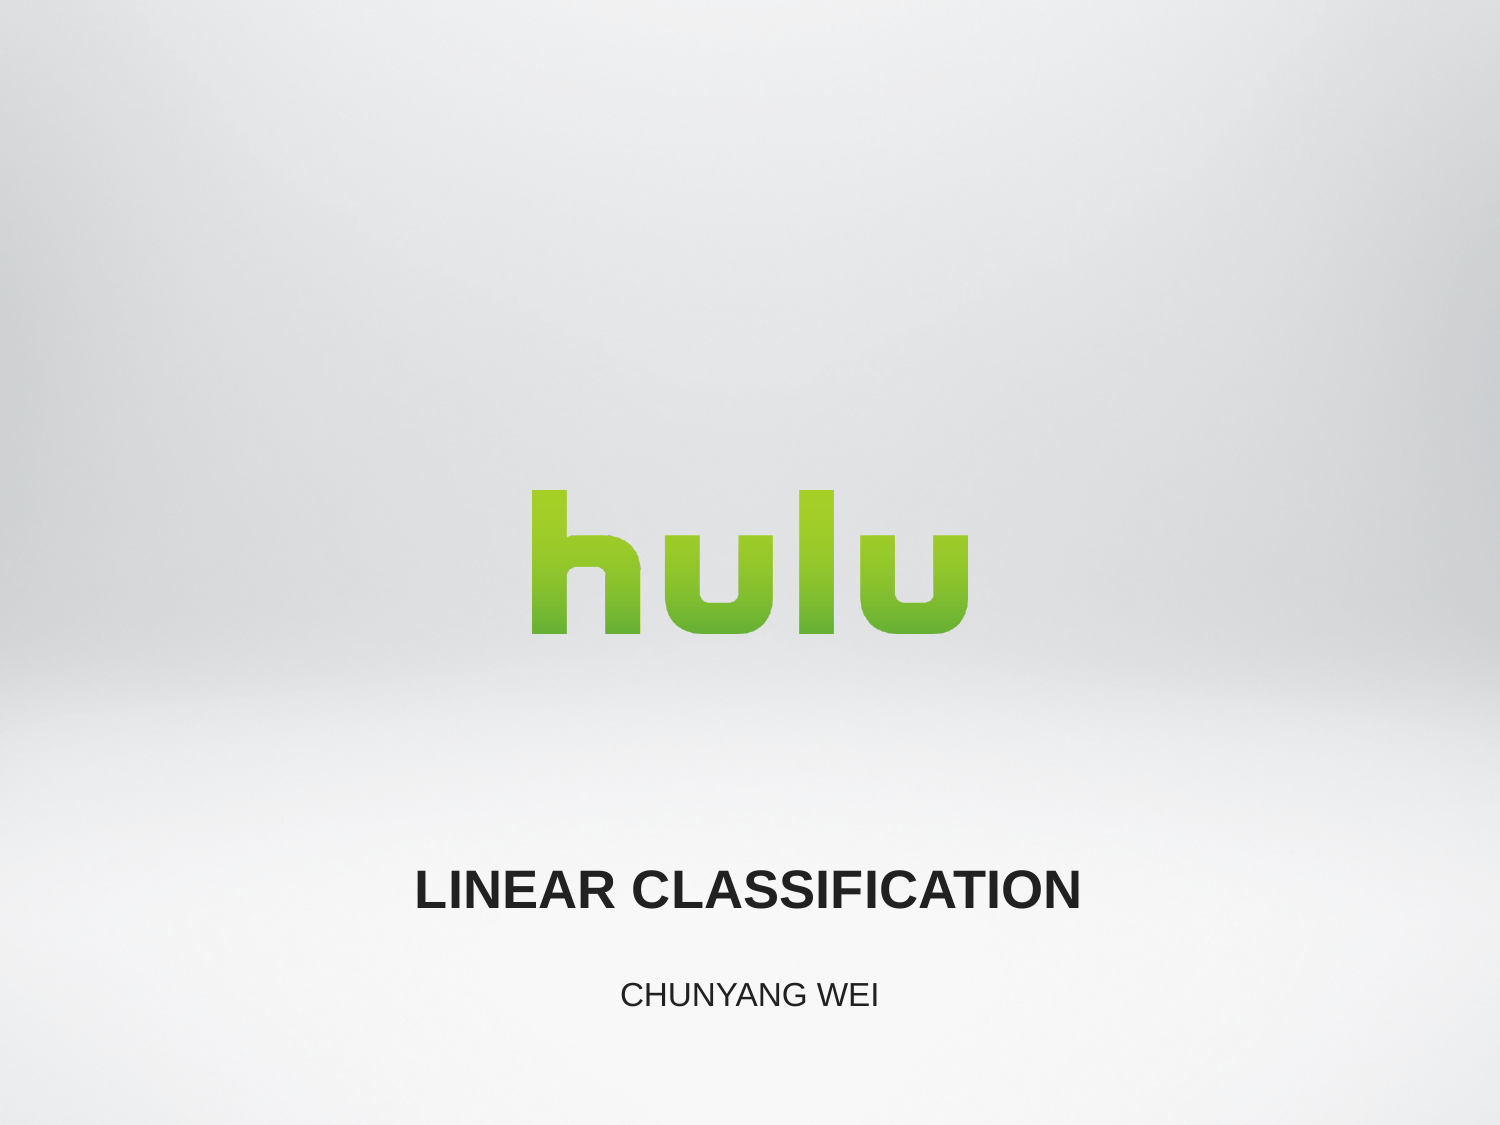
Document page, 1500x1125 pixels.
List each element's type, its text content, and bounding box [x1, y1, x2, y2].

list Chunyang Wei [24, 970, 1475, 1038]
picture [0, 0, 1500, 1125]
title Linear classification [102, 854, 1397, 949]
